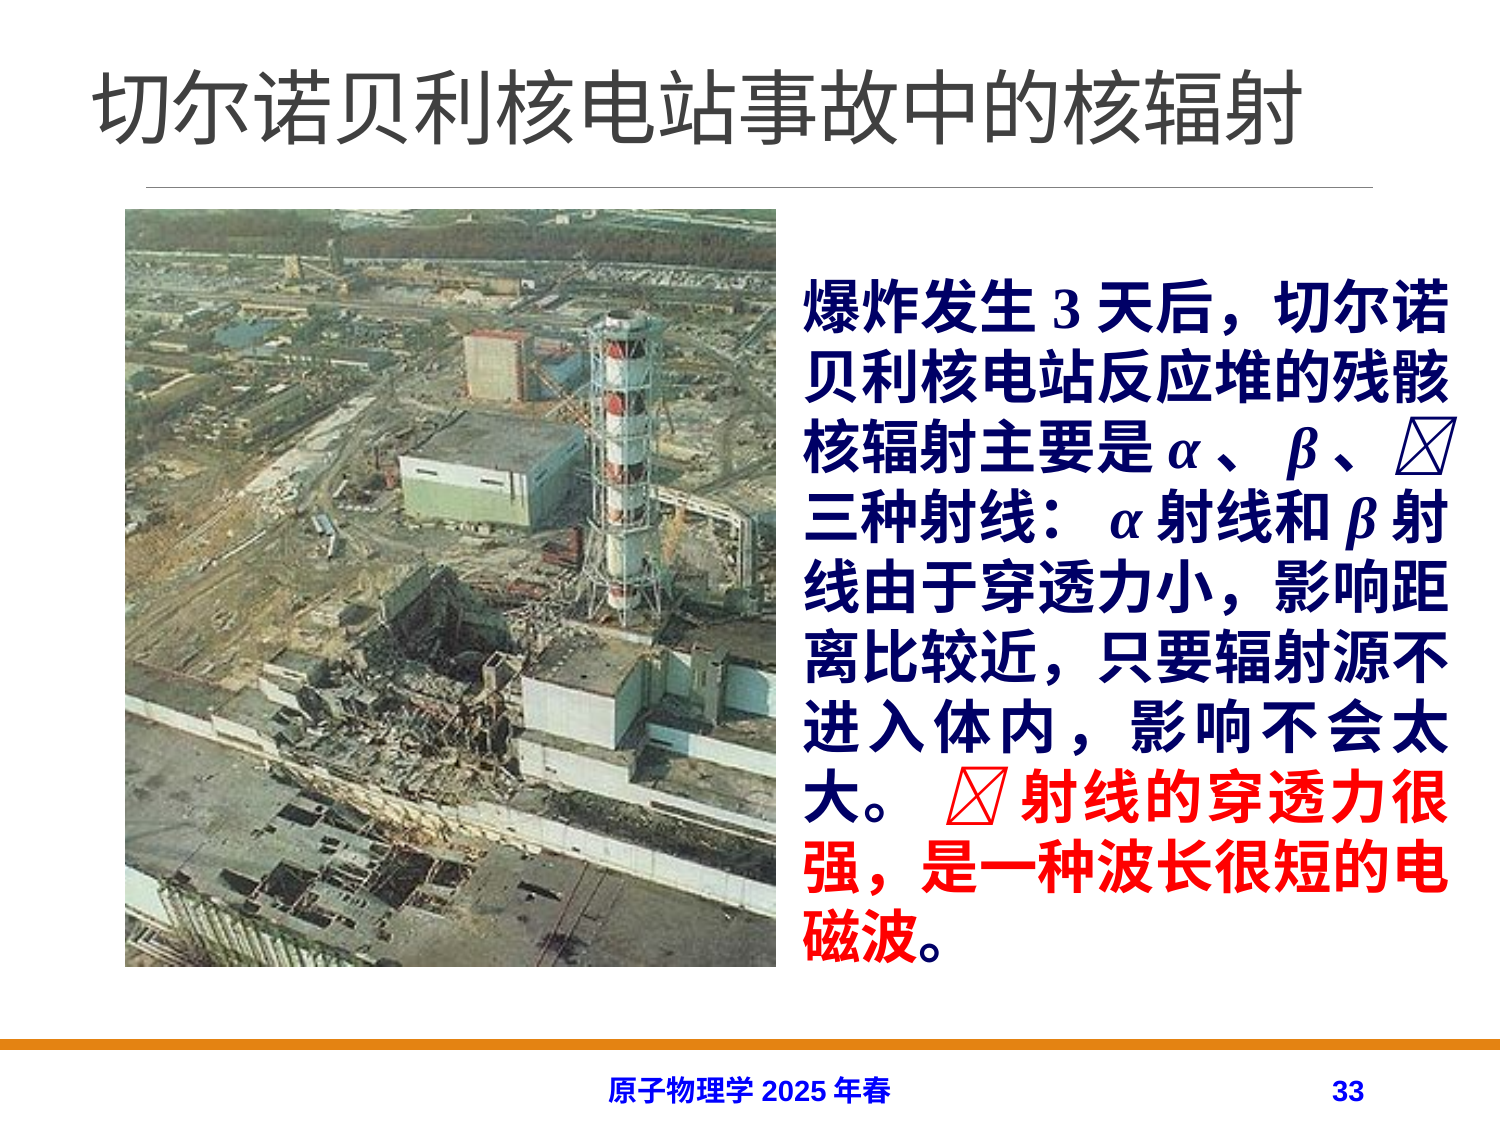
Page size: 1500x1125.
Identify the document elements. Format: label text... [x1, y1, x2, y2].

picture [124, 209, 777, 968]
slide_number 33 [1218, 1059, 1380, 1120]
title 切尔诺贝利核电站事故中的核辐射 [75, 8, 1438, 163]
footer 原子物理学2025年春 [453, 1059, 1047, 1120]
text_box 爆炸发生3天后，切尔诺贝利核电站反应堆的残骸核辐射主要是α、β、三种射线：α射线和β射线由于穿透力小，影响距离比较近，只要辐射源不进入体内，影响不会太大。  射线的穿透力很强，是一种波长很短的电磁波。 [787, 262, 1465, 978]
